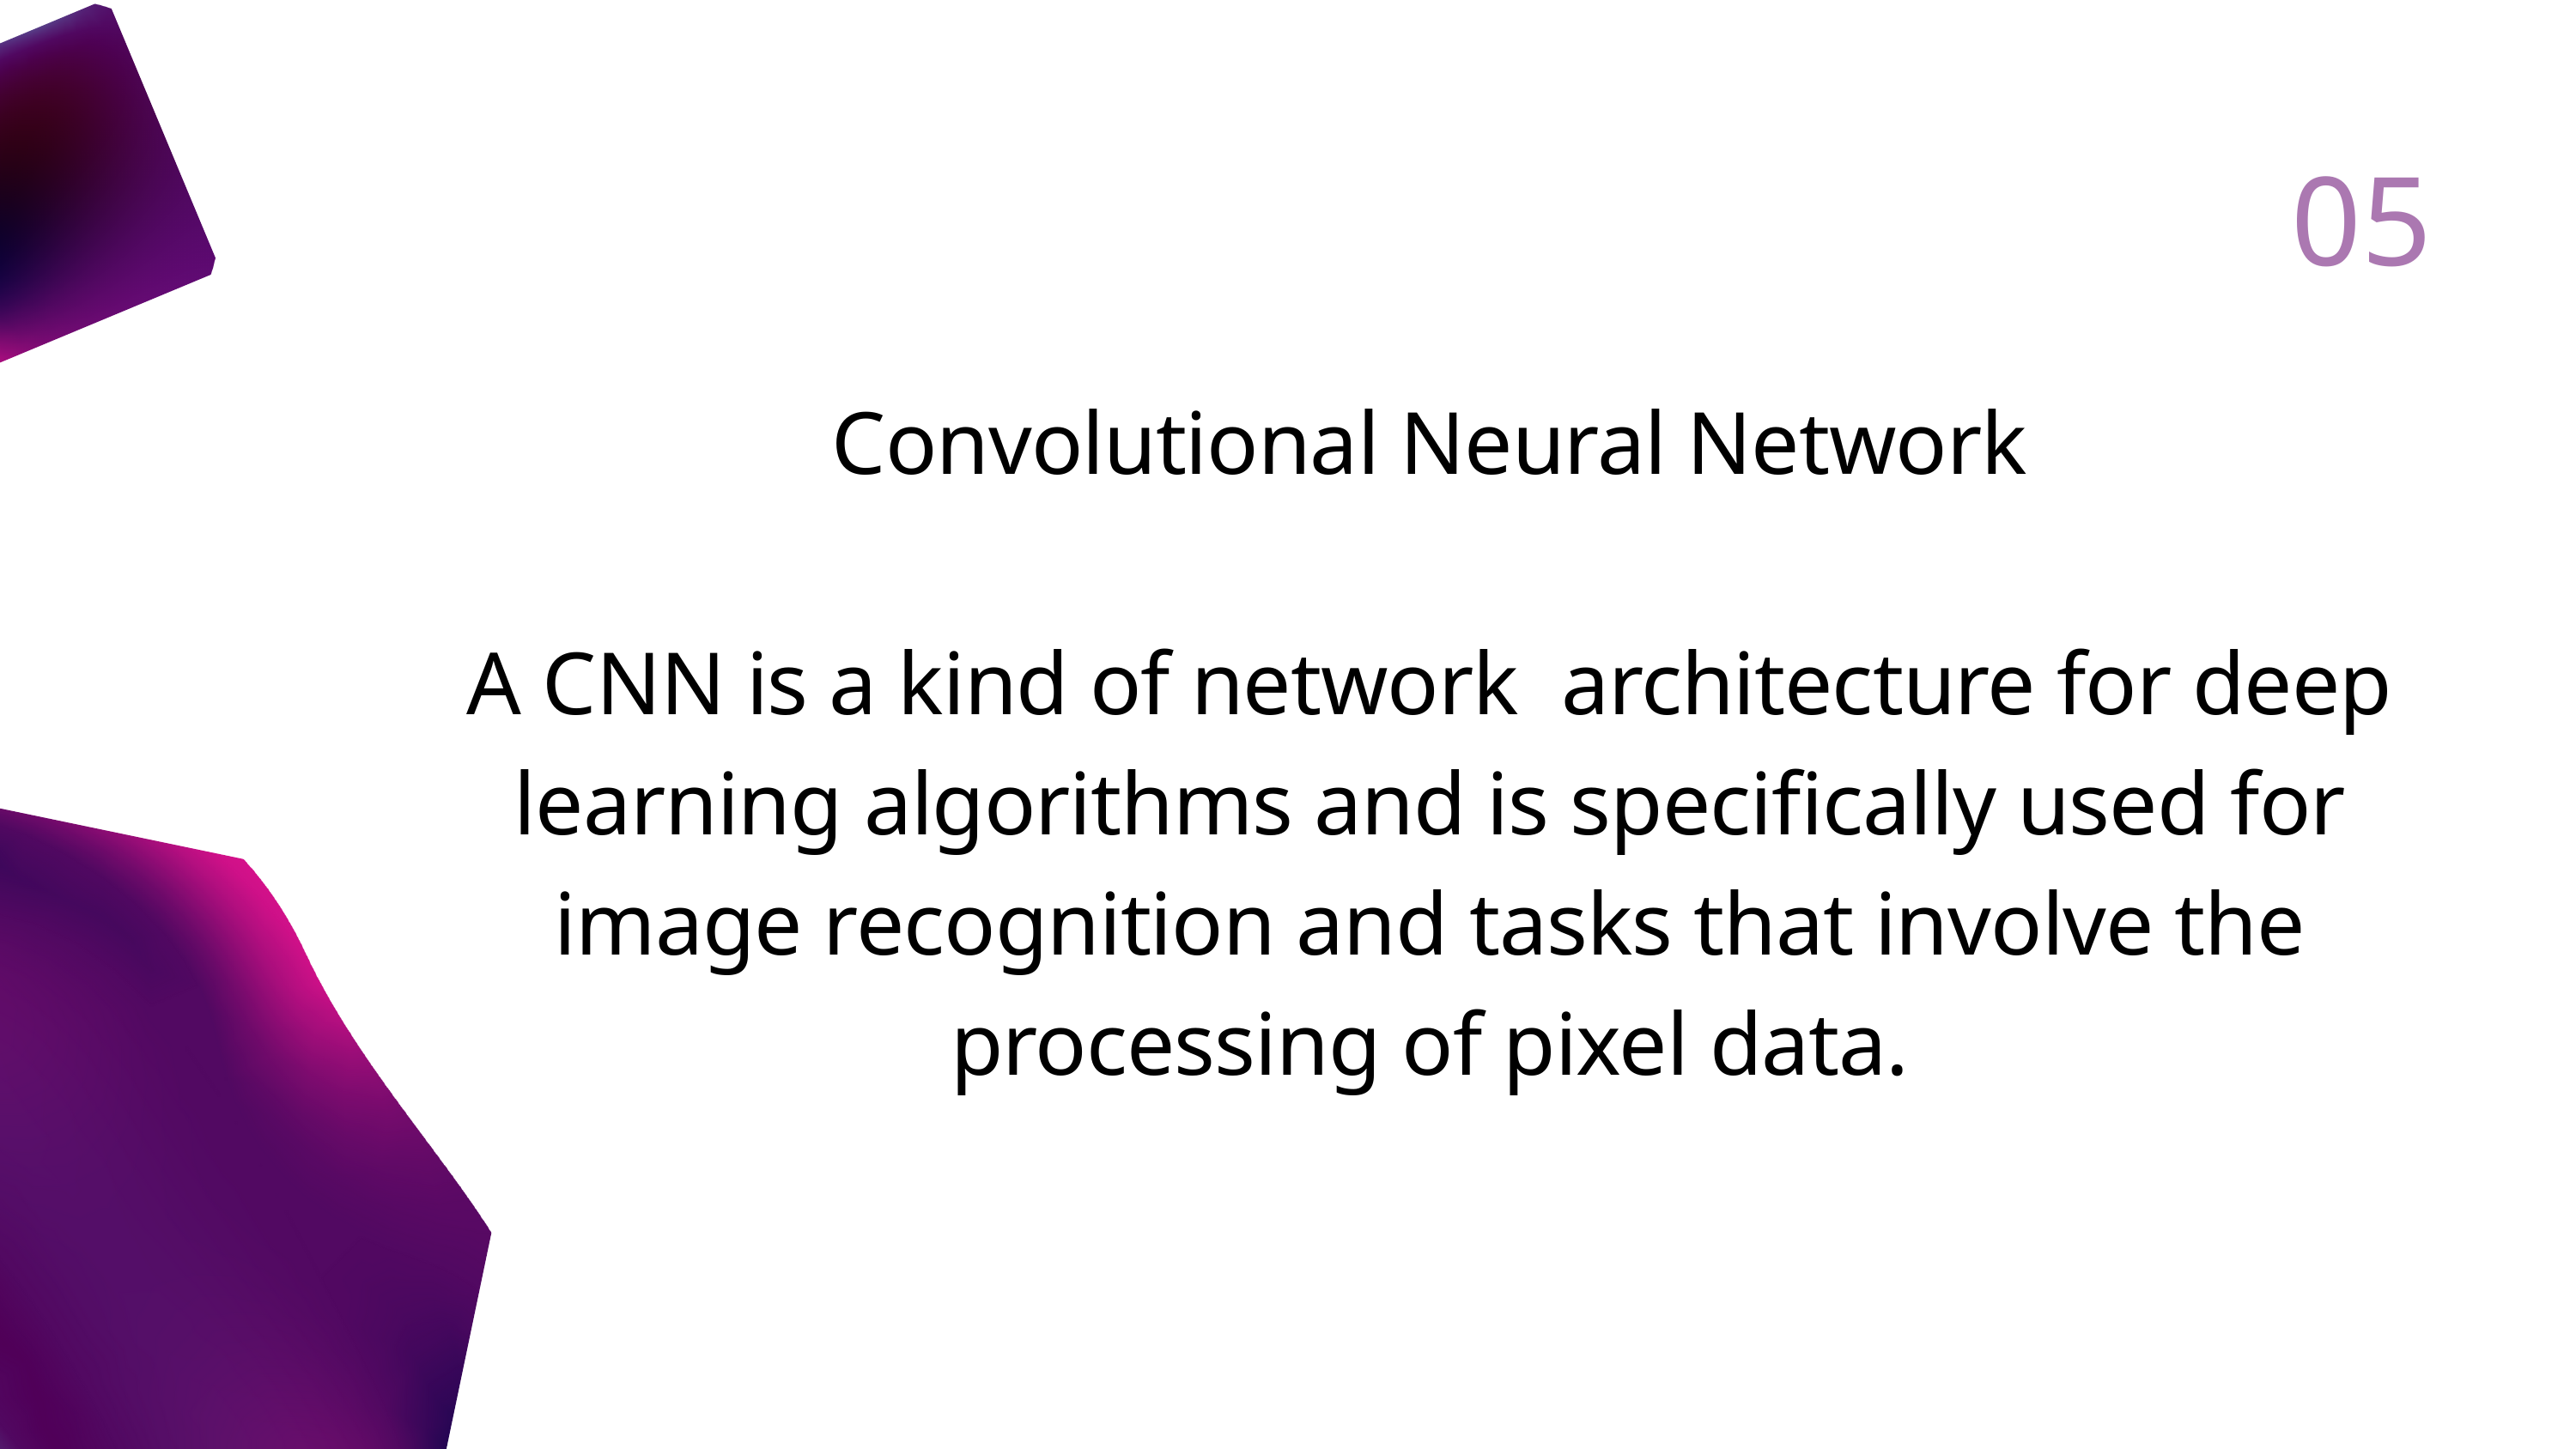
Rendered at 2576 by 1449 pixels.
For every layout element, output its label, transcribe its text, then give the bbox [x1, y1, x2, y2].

text_box Convolutional Neural Network A CNN is a kind of network architecture for deep learning algorithms and is specifically used for image recognition and tasks that involve the processing of pixel data. [428, 371, 2432, 1093]
text_box [0, 0, 222, 363]
text_box [0, 808, 521, 1449]
text_box 05 [2223, 144, 2433, 290]
